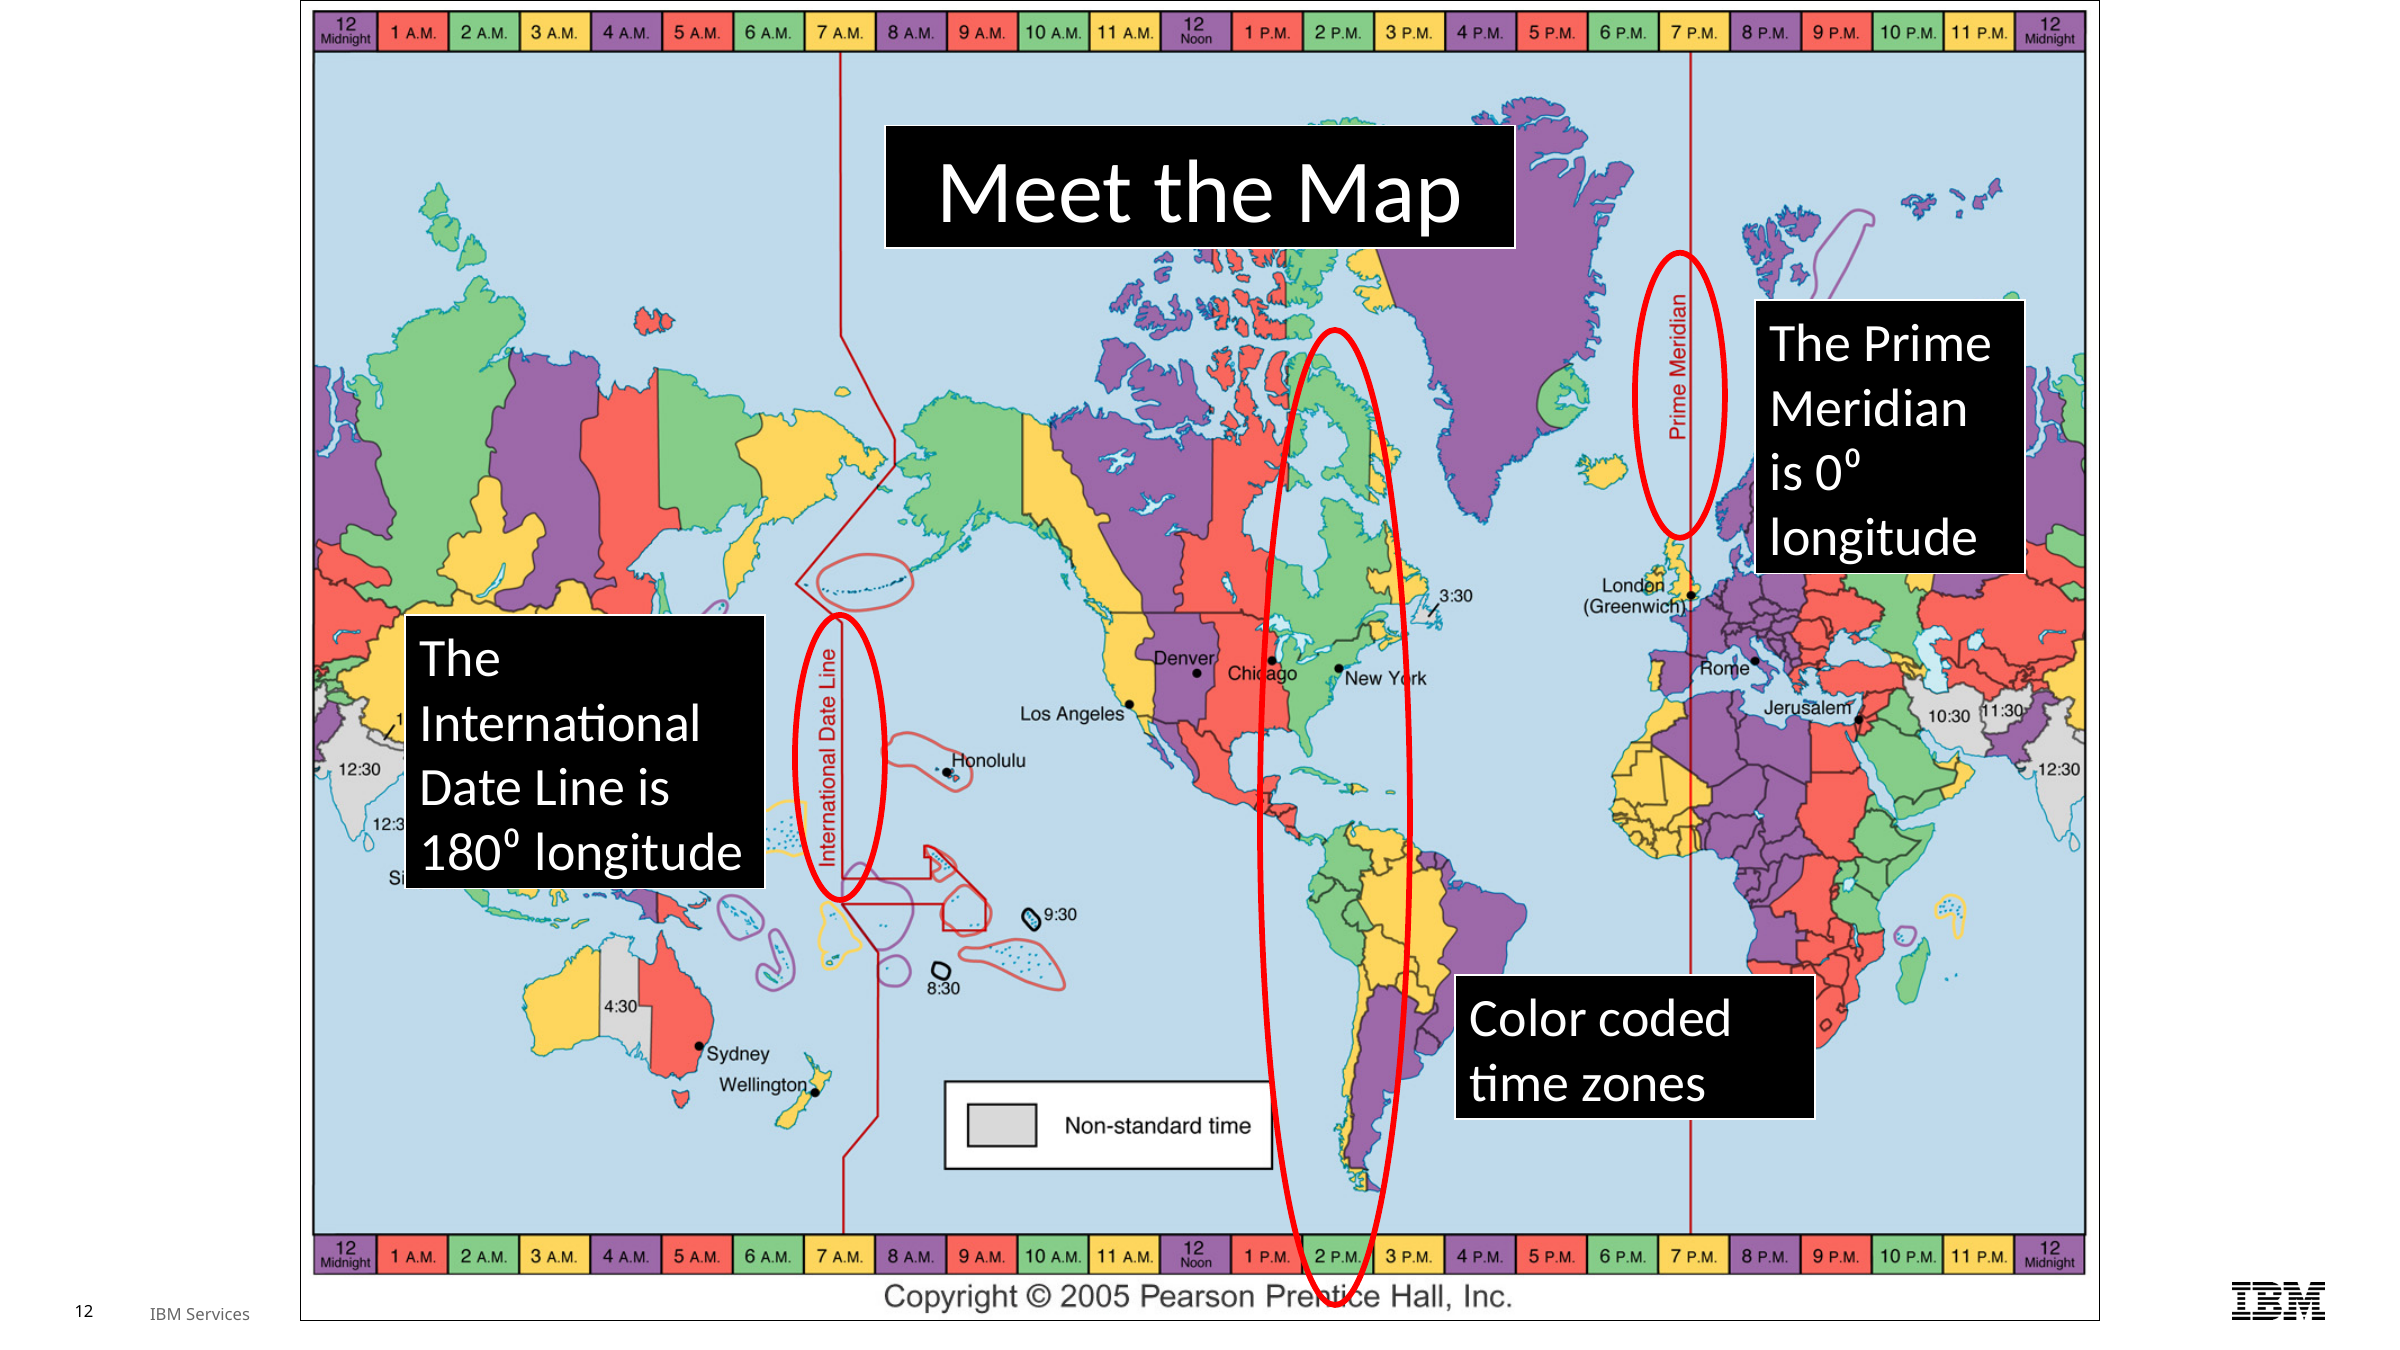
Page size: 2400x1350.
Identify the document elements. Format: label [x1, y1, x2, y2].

list [299, 0, 2100, 1321]
picture [2232, 1282, 2325, 1320]
